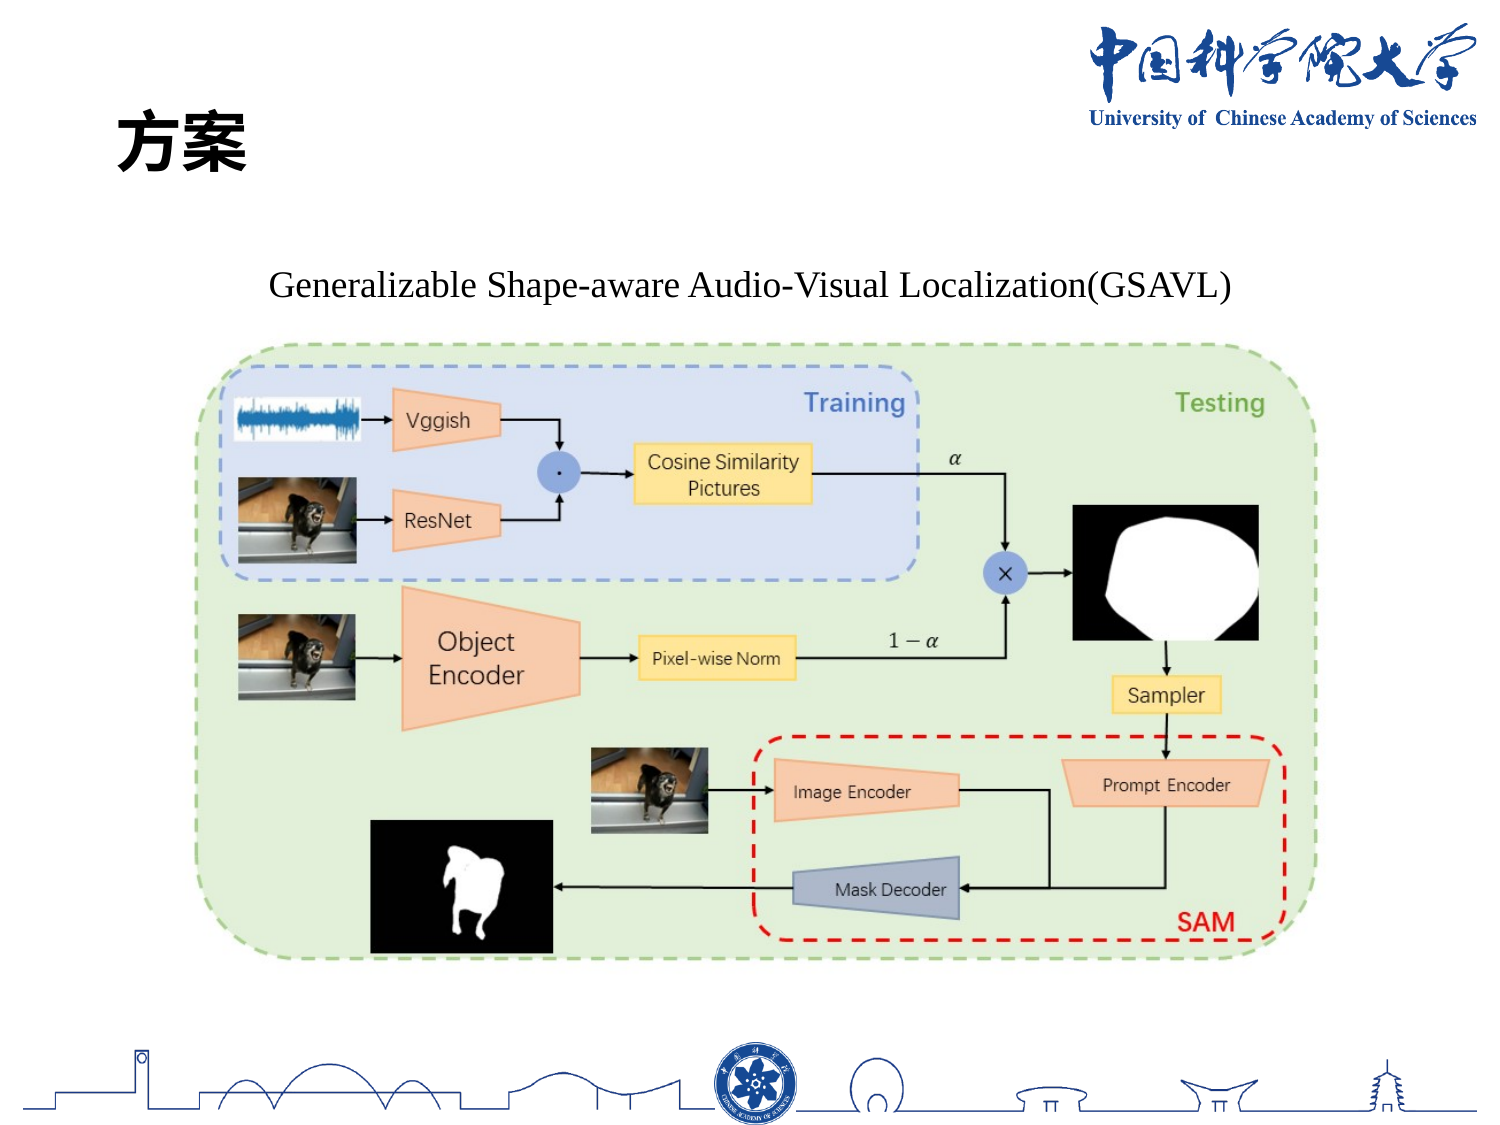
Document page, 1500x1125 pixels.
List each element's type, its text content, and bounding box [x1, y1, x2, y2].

text_box 方案 [100, 101, 716, 178]
picture [182, 326, 1350, 977]
picture [23, 1039, 1477, 1125]
text_box Generalizable Shape-aware Audio-Visual Localization(GSAVL) [253, 208, 1329, 324]
picture [1078, 23, 1477, 129]
